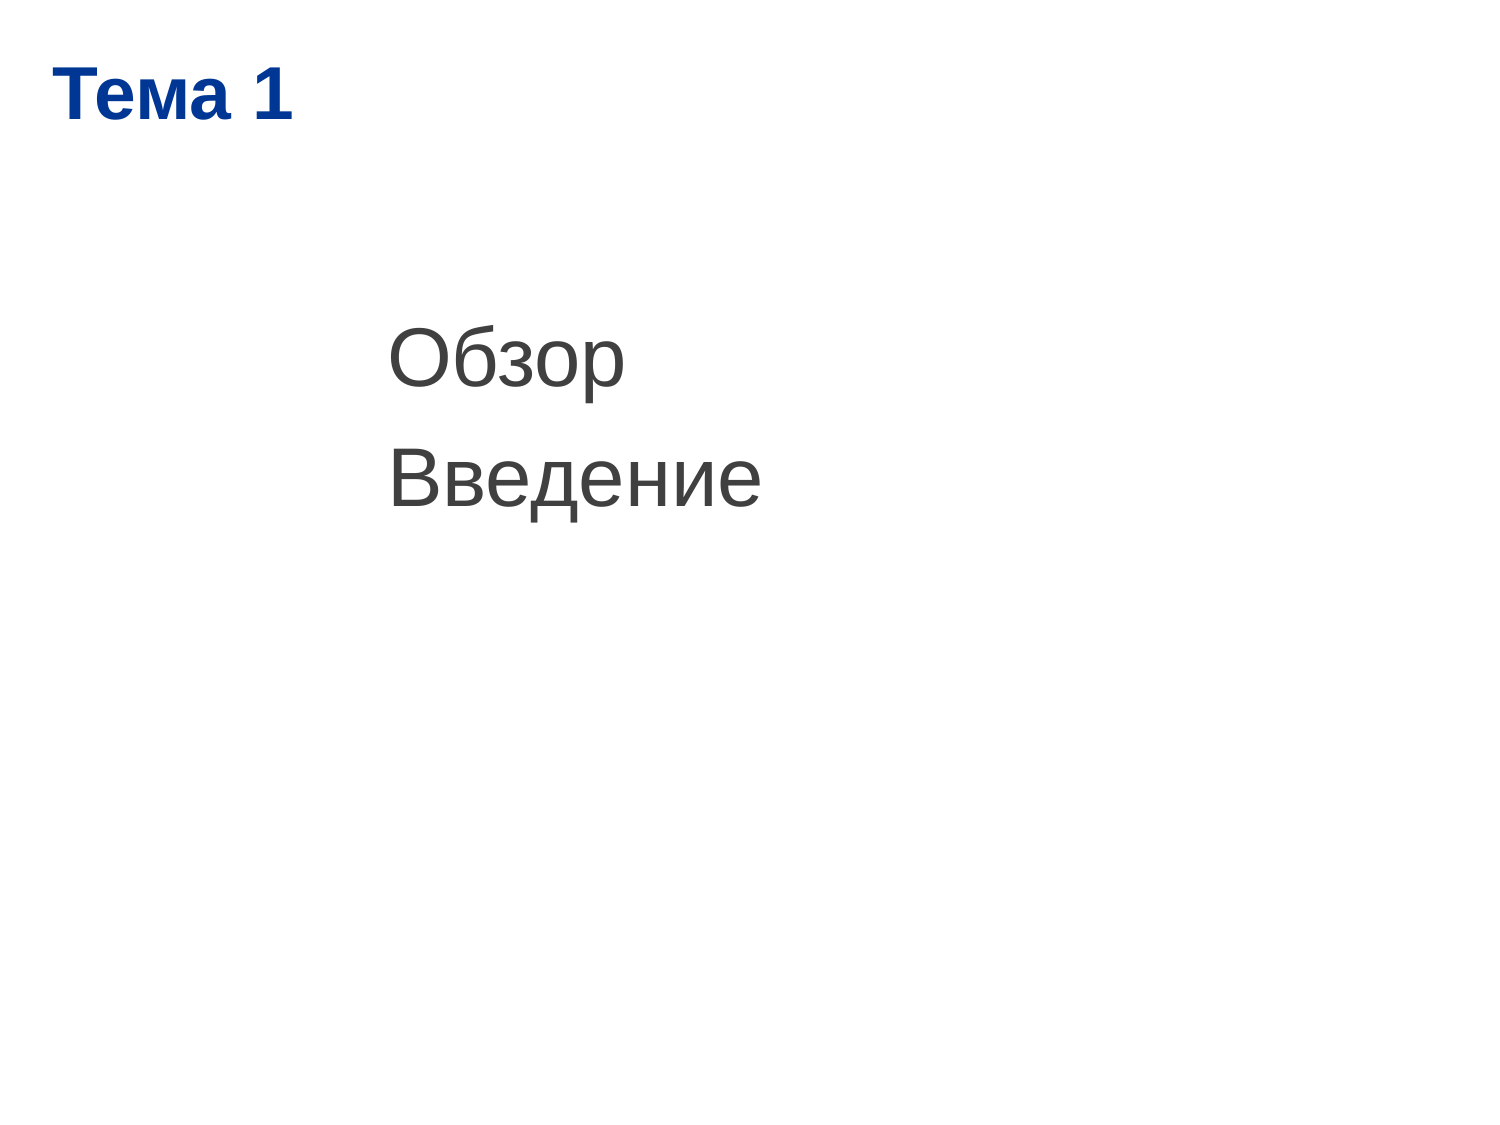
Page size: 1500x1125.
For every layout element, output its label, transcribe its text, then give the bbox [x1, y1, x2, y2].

title Тема 1 [37, 38, 1432, 141]
text_box Обзор Введение [136, 175, 1447, 531]
